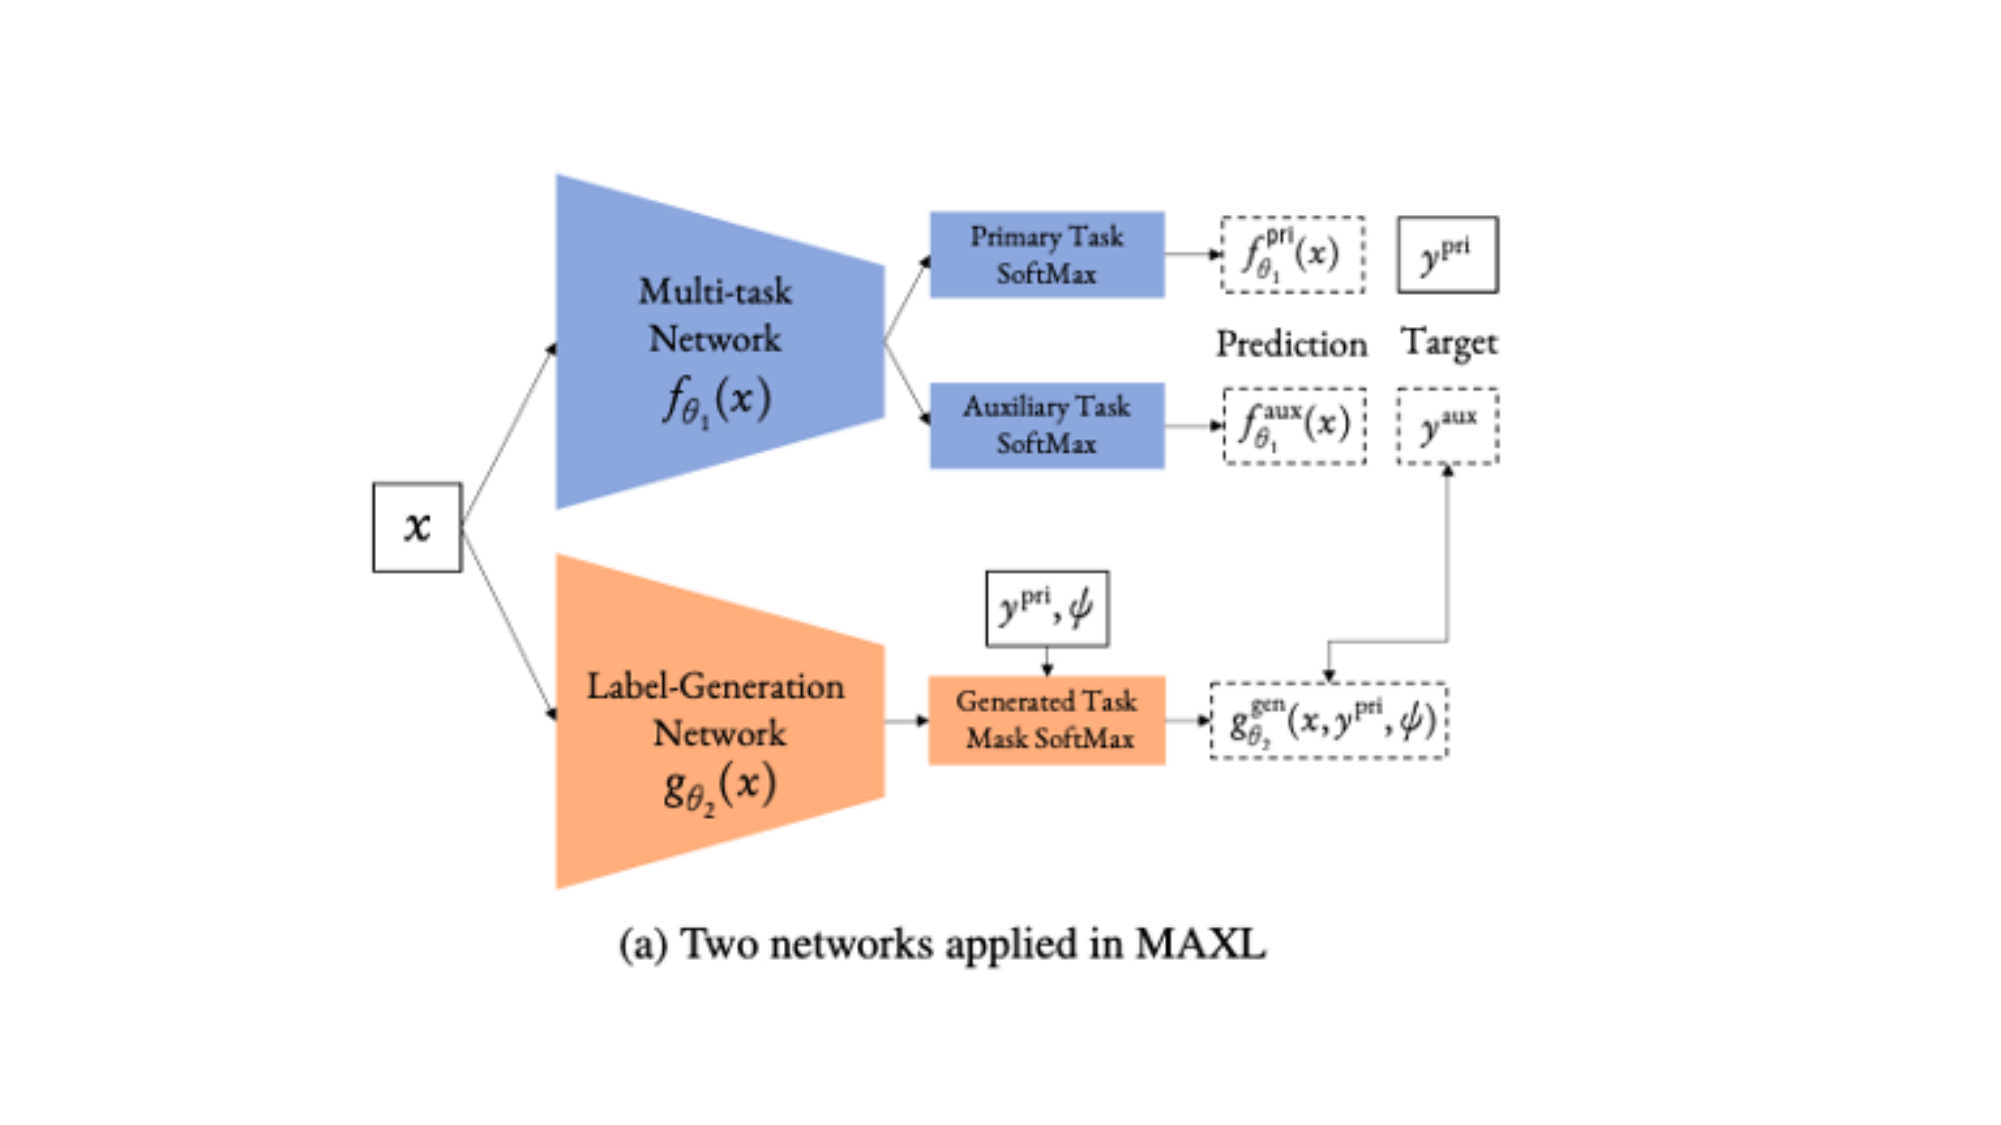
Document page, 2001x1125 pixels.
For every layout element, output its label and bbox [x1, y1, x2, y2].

picture [342, 154, 1537, 987]
